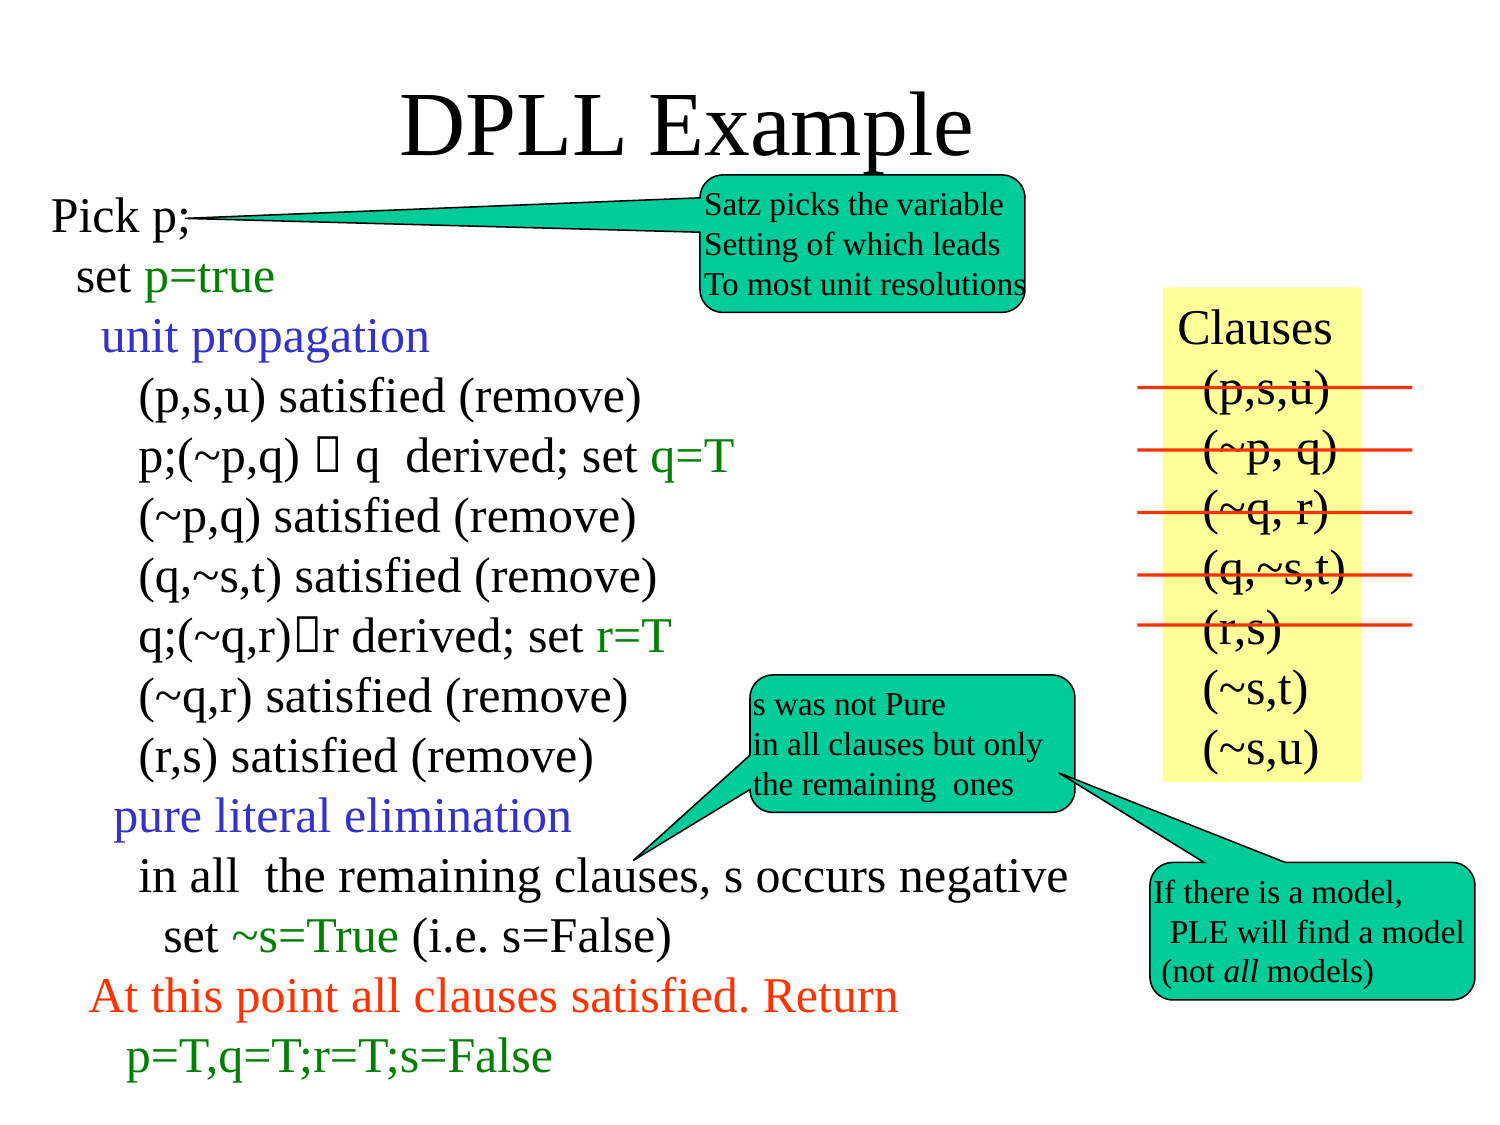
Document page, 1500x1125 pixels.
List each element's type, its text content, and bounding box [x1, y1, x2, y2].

text_box Clauses (p,s,u) (~p, q) (~q, r) (q,~s,t) (r,s) (~s,t) (~s,u) [1162, 287, 1362, 387]
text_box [737, 674, 1076, 813]
text_box Clauses (p,s,u) (~p, q) (~q, r) (q,~s,t) (r,s) (~s,t) (~s,u) [1162, 513, 1362, 783]
title DPLL Example [49, 24, 1326, 213]
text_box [1137, 862, 1482, 1001]
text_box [687, 174, 1045, 313]
text_box Clauses (p,s,u) (~p, q) (~q, r) (q,~s,t) (r,s) (~s,t) (~s,u) [1162, 388, 1362, 450]
text_box Pick p; set p=true unit propagation (p,s,u) satisfied (remove) p;(~p,q)  q derived; set q=T (~p,q) satisfied (remove) (q,~s,t) satisfied (remove) q;(~q,r)r derived; set r=T (~q,r) satisfied (remove) (r,s) satisfied (remove) pure literal elimination in all the remaining clauses, s occurs negative set ~s=True (i.e. s=False) At this point all clauses satisfied. Return p=T,q=T;r=T;s=False [36, 174, 1085, 1125]
text_box Clauses (p,s,u) (~p, q) (~q, r) (q,~s,t) (r,s) (~s,t) (~s,u) [1162, 451, 1362, 512]
